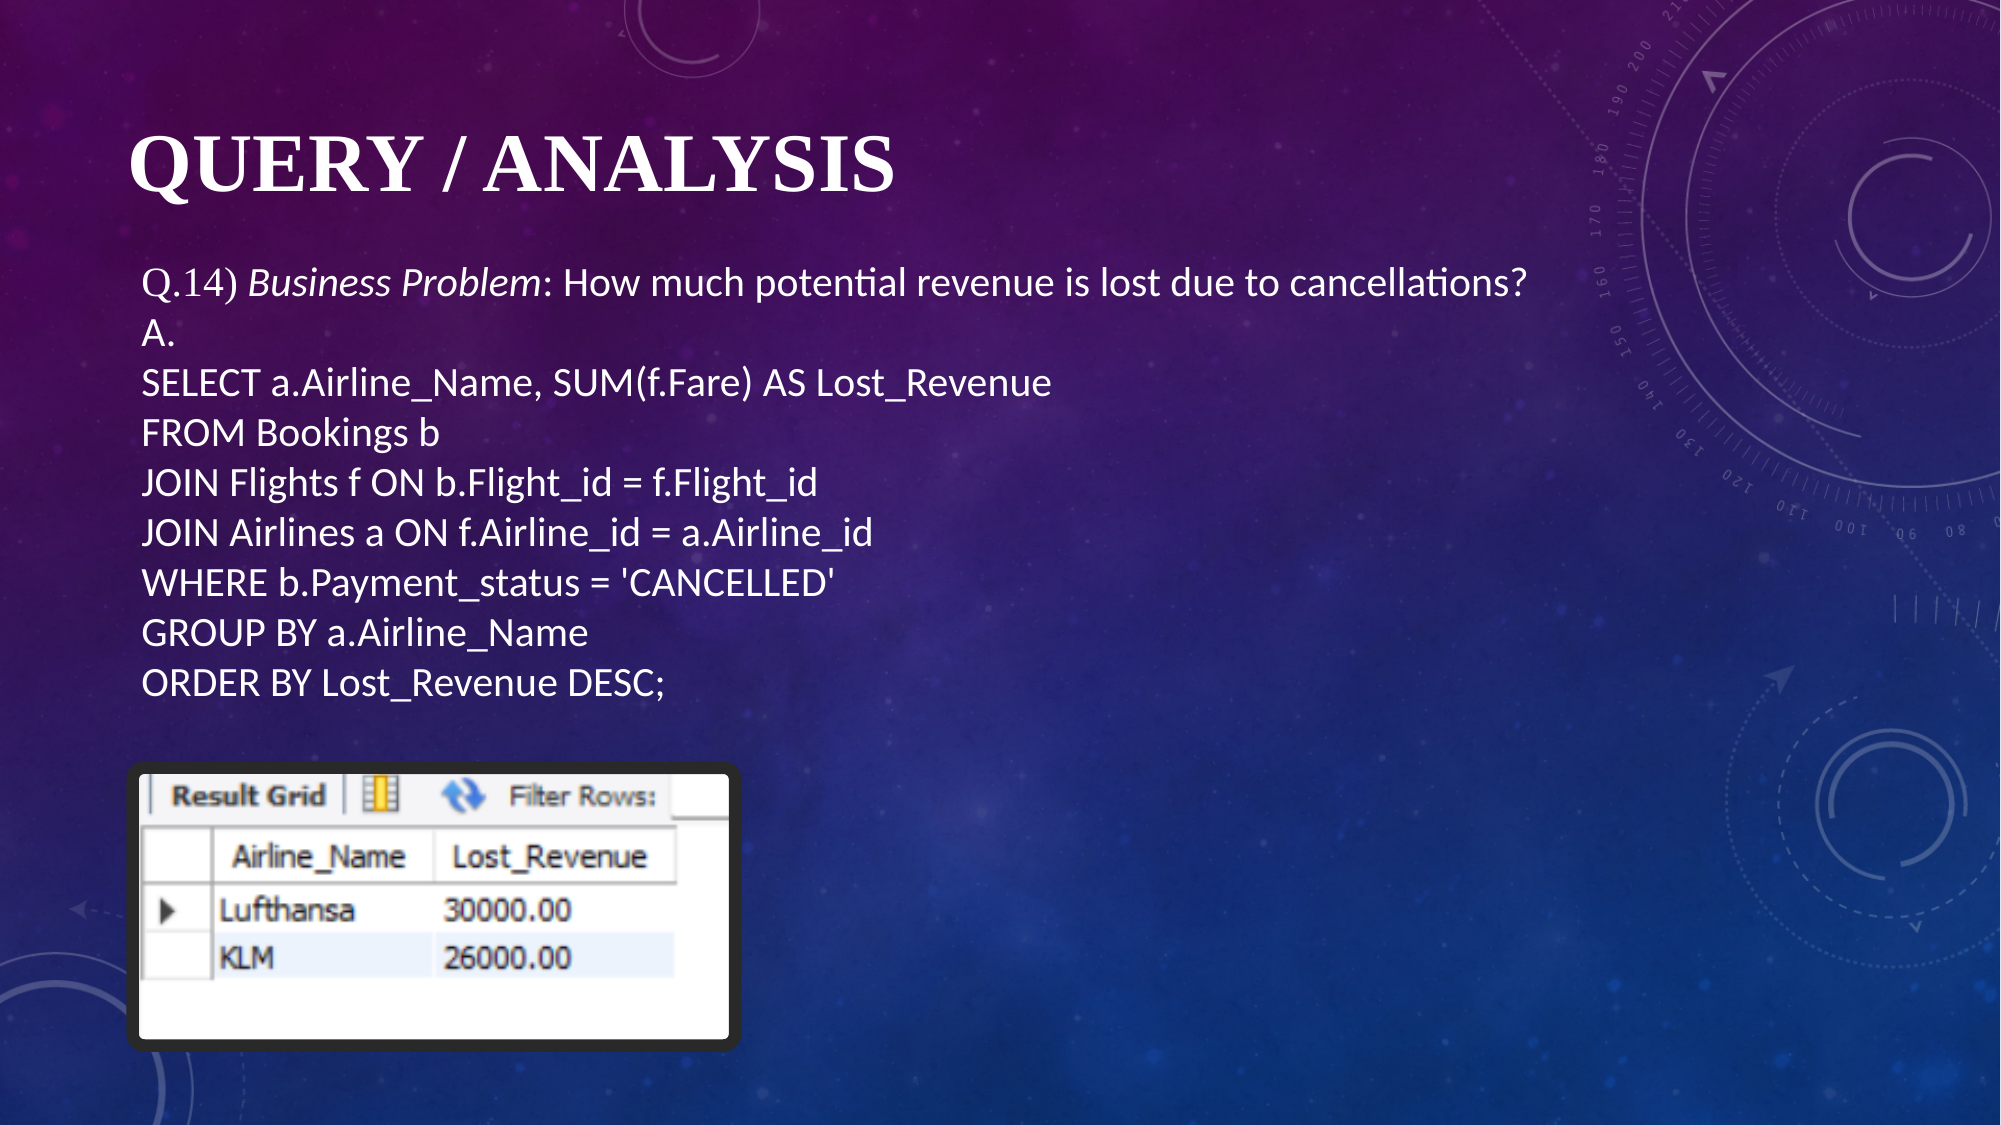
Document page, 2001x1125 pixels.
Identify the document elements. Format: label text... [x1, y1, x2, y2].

picture [0, 0, 2001, 1125]
title Query / Analysis [112, 99, 1775, 216]
text_box Q.14) Business Problem: How much potential revenue is lost due to cancellations? A. SELECT a.Airline_Name, SUM(f.Fare) AS Lost_Revenue FROM Bookings b JOIN Flights f ON b.Flight_id = f.Flight_id JOIN Airlines a ON f.Airline_id = a.Airline_id WHERE b.Payment_status = 'CANCELLED' GROUP BY a.Airline_Name ORDER BY Lost_Revenue DESC; [126, 247, 1846, 763]
